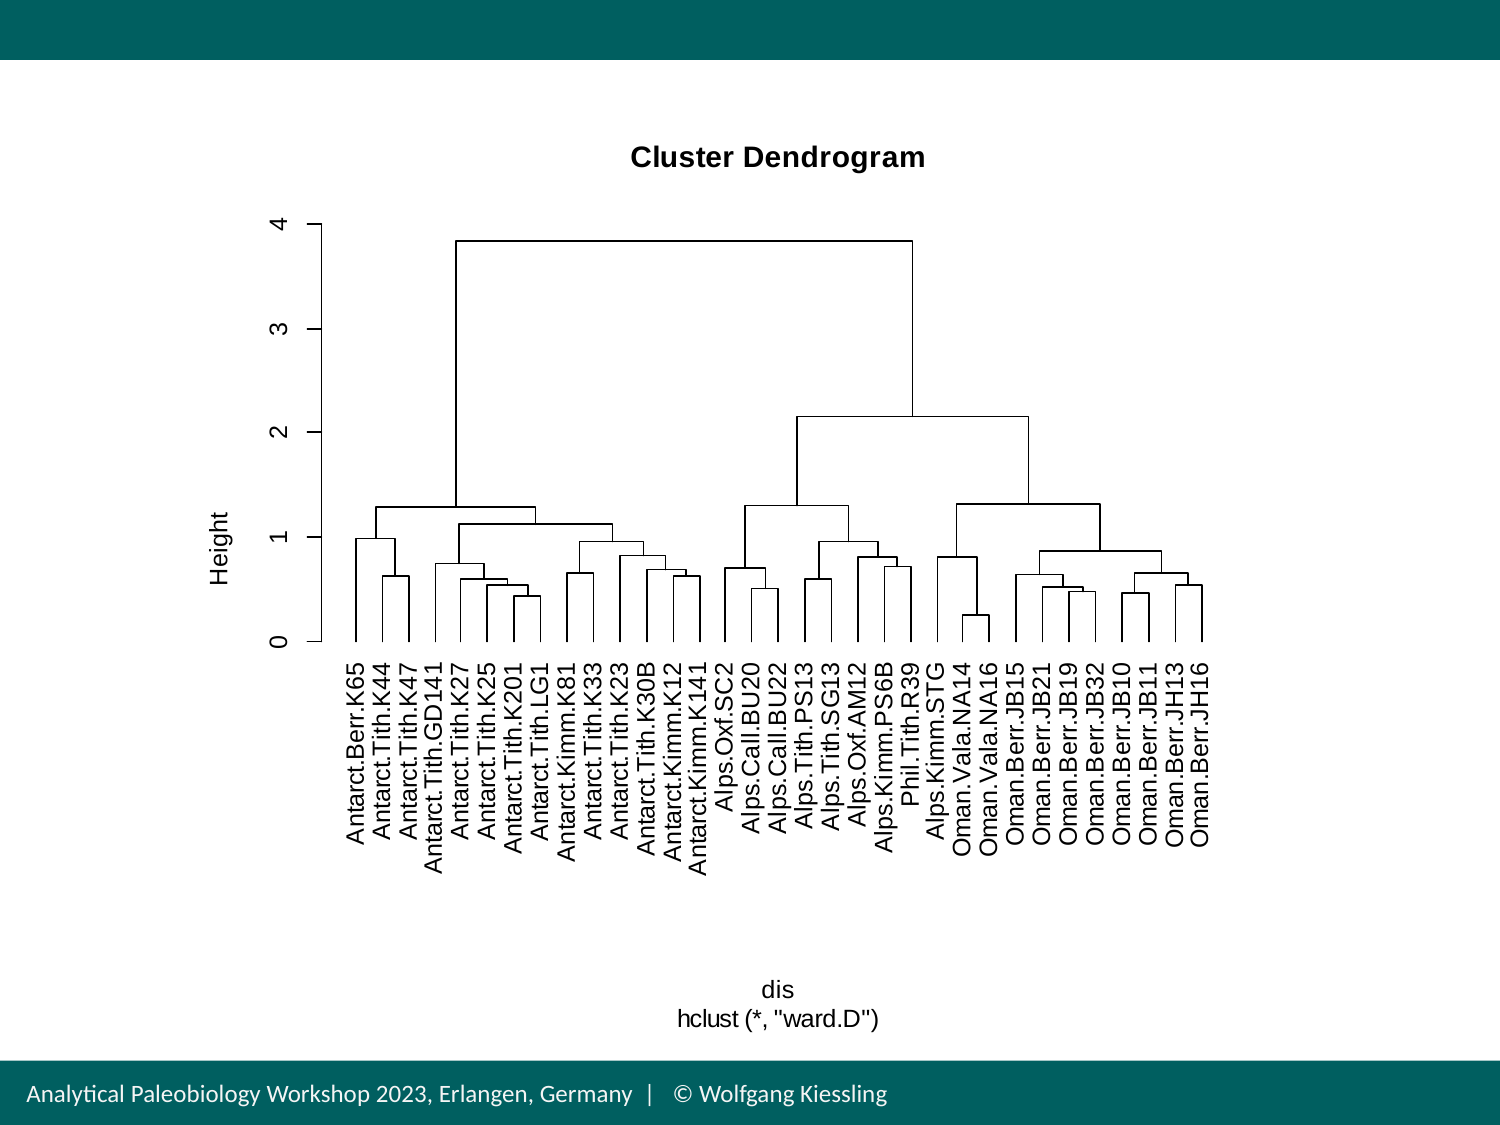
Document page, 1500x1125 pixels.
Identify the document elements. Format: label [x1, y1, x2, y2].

picture [199, 94, 1241, 1050]
